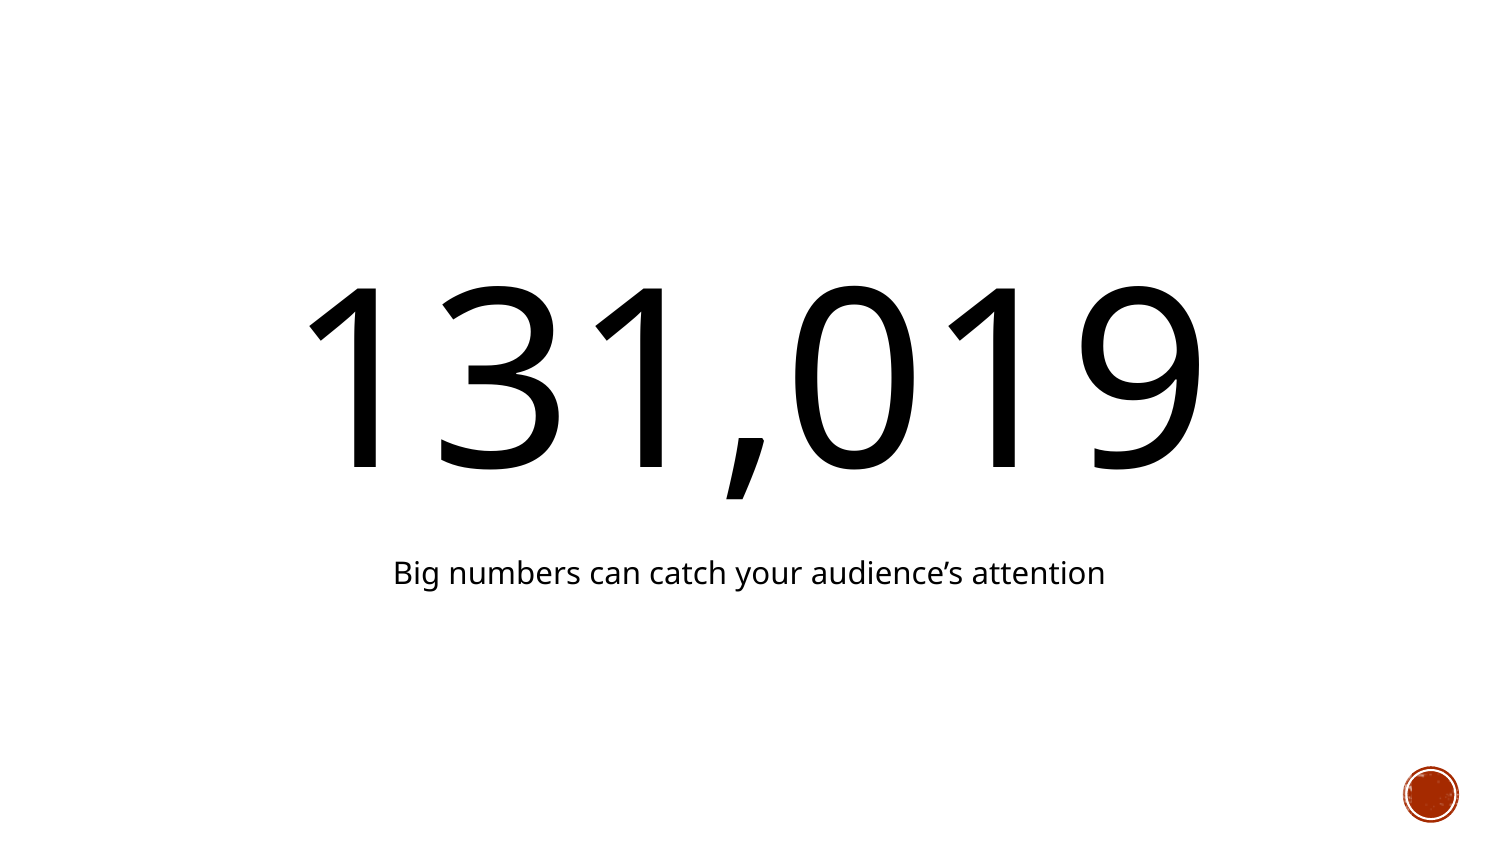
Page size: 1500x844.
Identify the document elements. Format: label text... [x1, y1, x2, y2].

list Big numbers can catch your audience’s attention [116, 542, 1384, 607]
title 131,019 [116, 236, 1384, 518]
